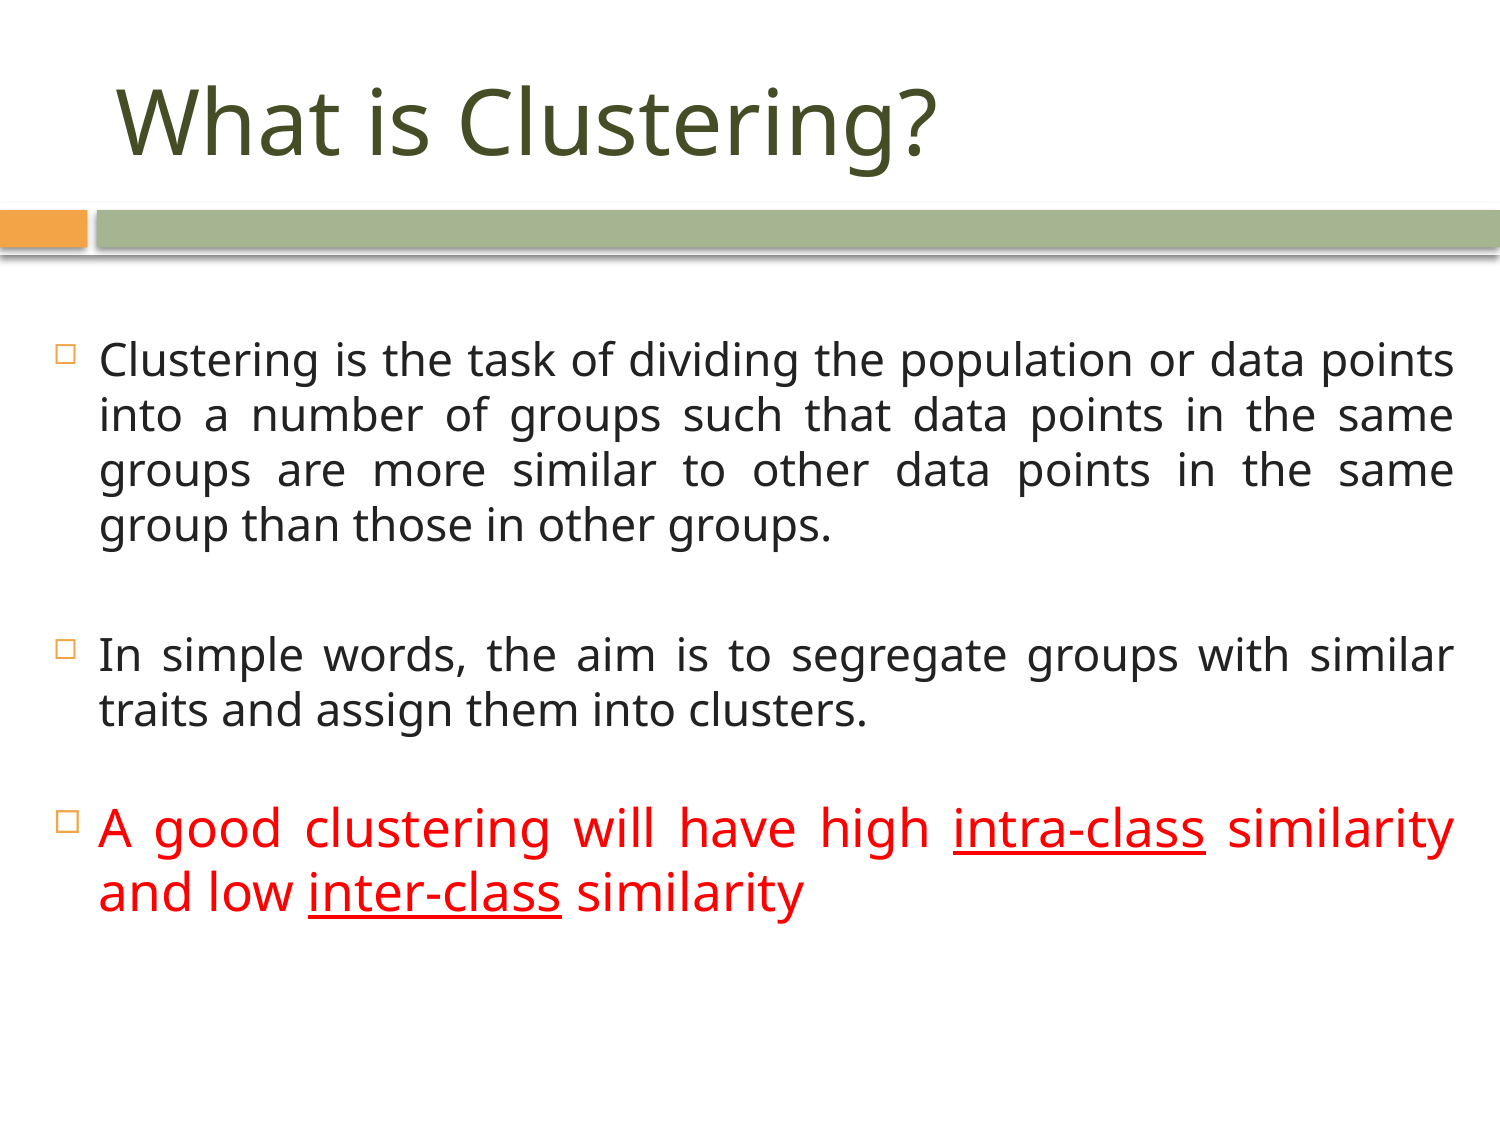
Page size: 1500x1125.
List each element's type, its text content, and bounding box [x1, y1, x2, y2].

list Clustering is the task of dividing the population or data points into a number of groups such that data points in the same groups are more similar to other data points in the same group than those in other groups. In simple words, the aim is to segregate groups with similar traits and assign them into clusters. A good clustering will have high intra-class similarity and low inter-class similarity [38, 323, 1470, 938]
title What is Clustering? [100, 37, 1438, 200]
